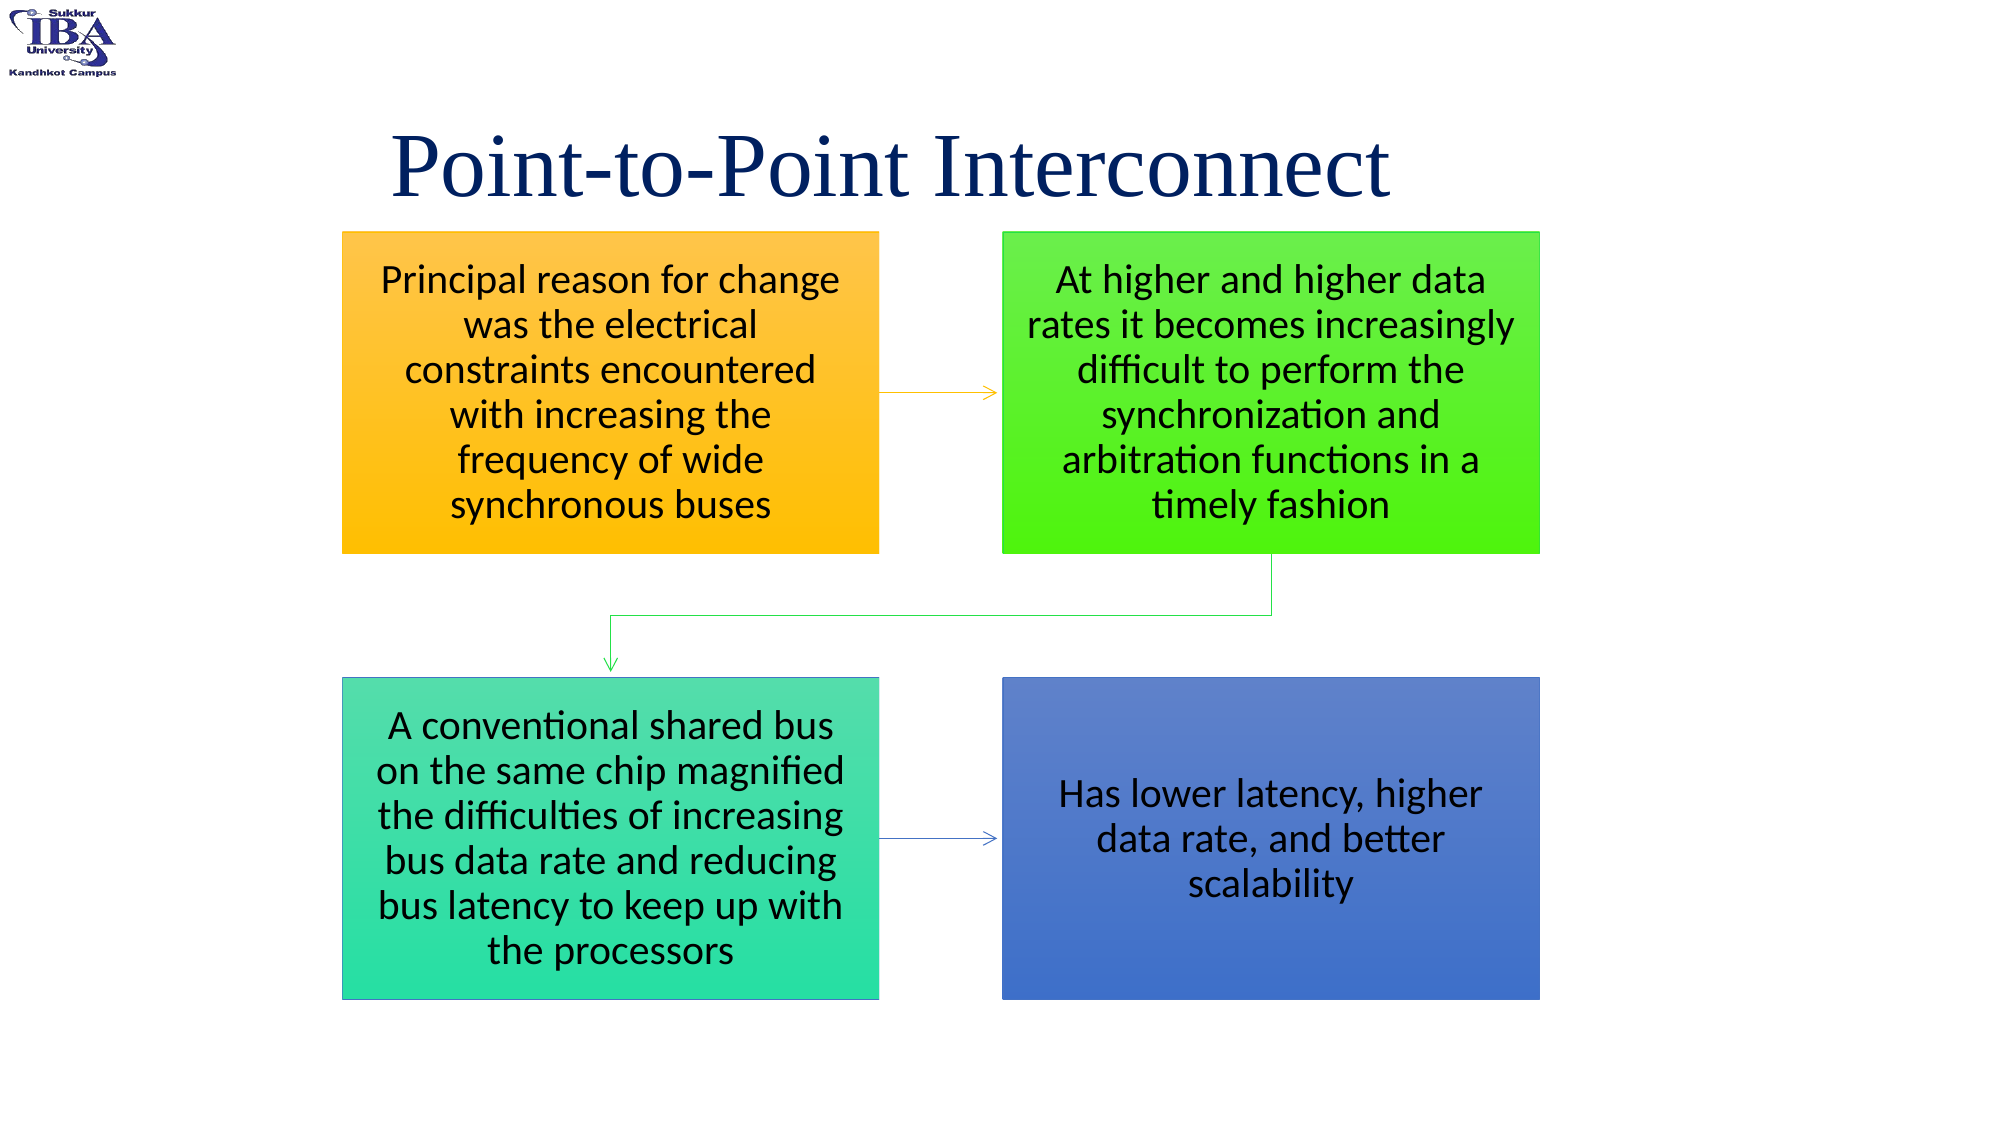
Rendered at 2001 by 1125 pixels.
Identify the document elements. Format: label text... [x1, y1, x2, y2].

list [326, 231, 1556, 1000]
picture [5, 0, 120, 86]
title Point-to-Point Interconnect [375, 75, 1615, 259]
